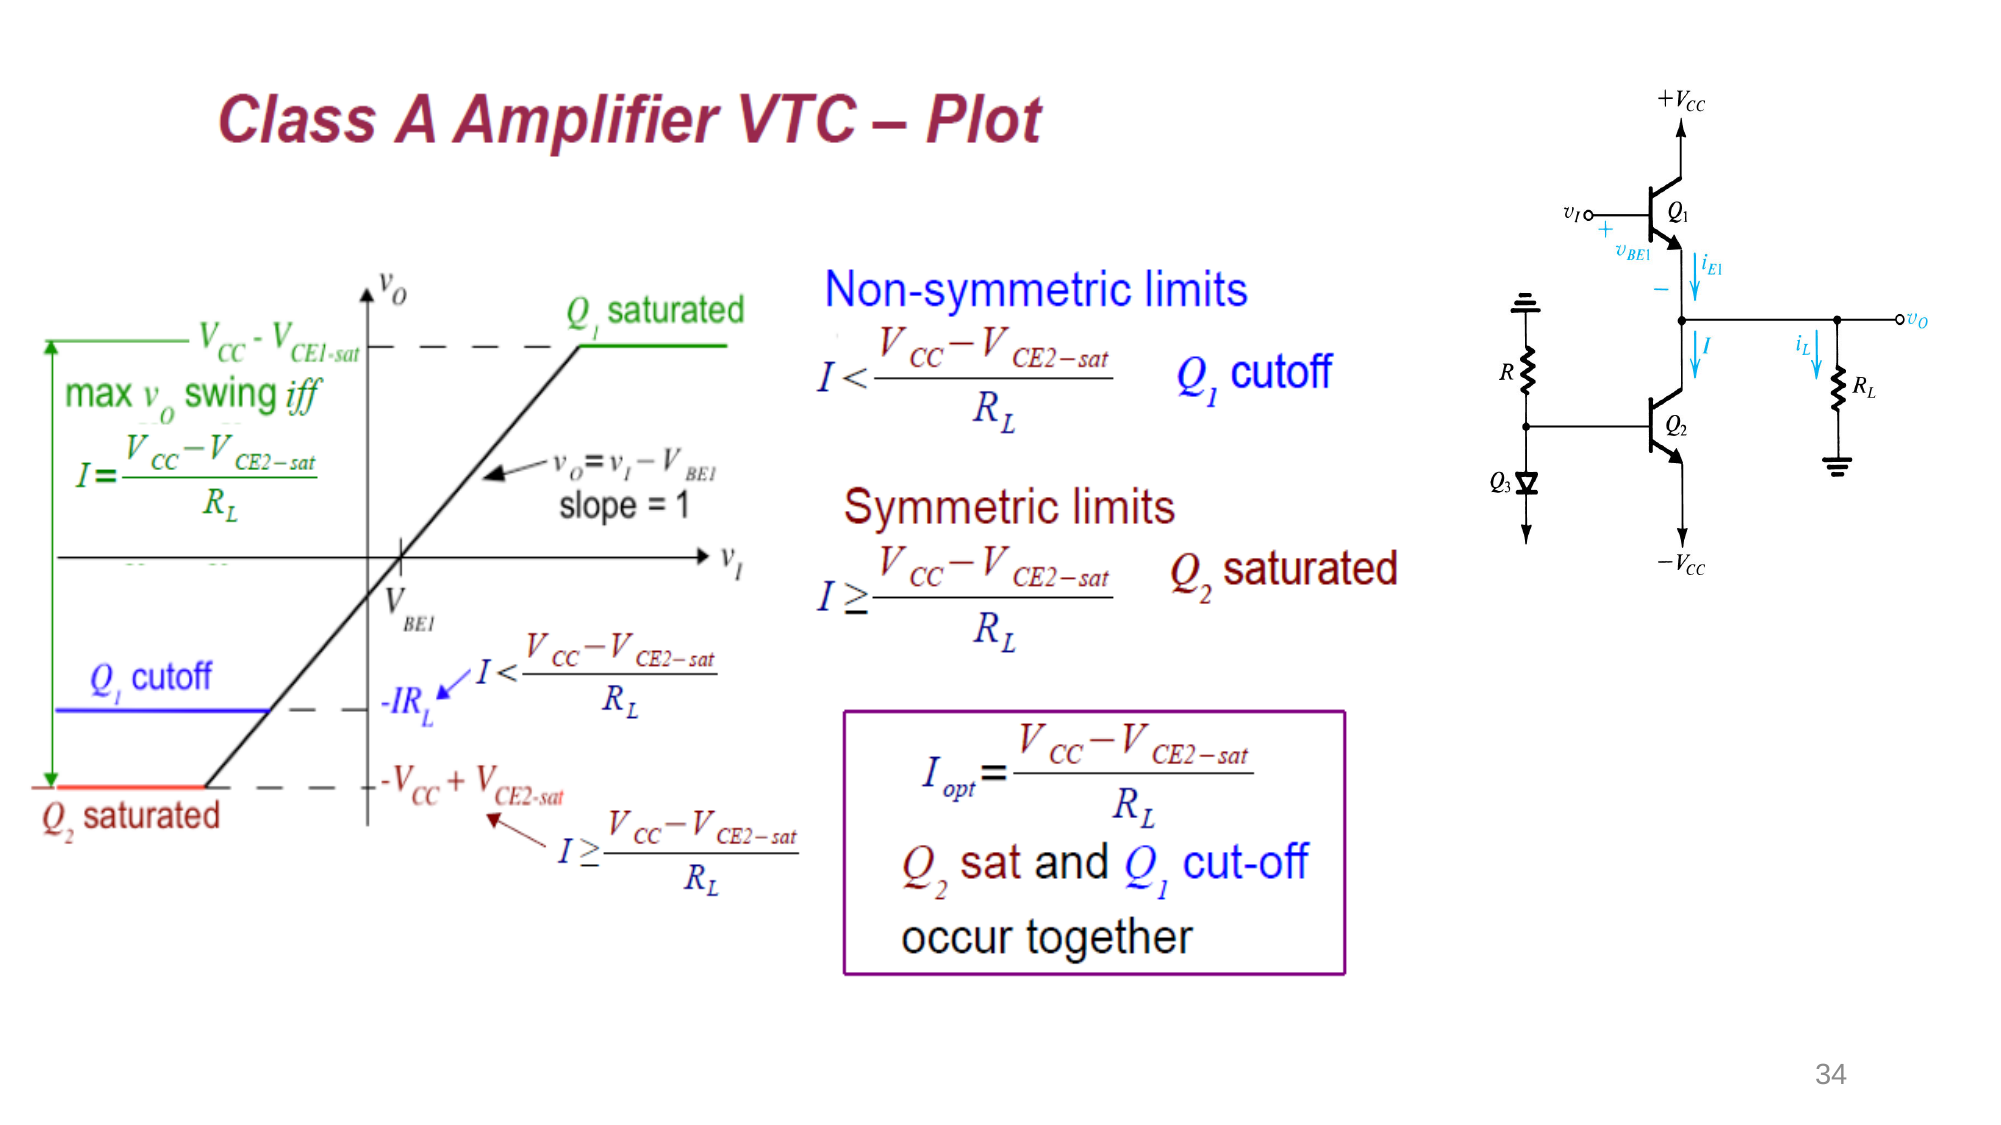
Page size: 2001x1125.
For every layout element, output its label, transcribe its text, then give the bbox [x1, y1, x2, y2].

picture [16, 89, 1406, 978]
picture [1490, 89, 1928, 575]
slide_number 34 [1412, 1042, 1863, 1103]
